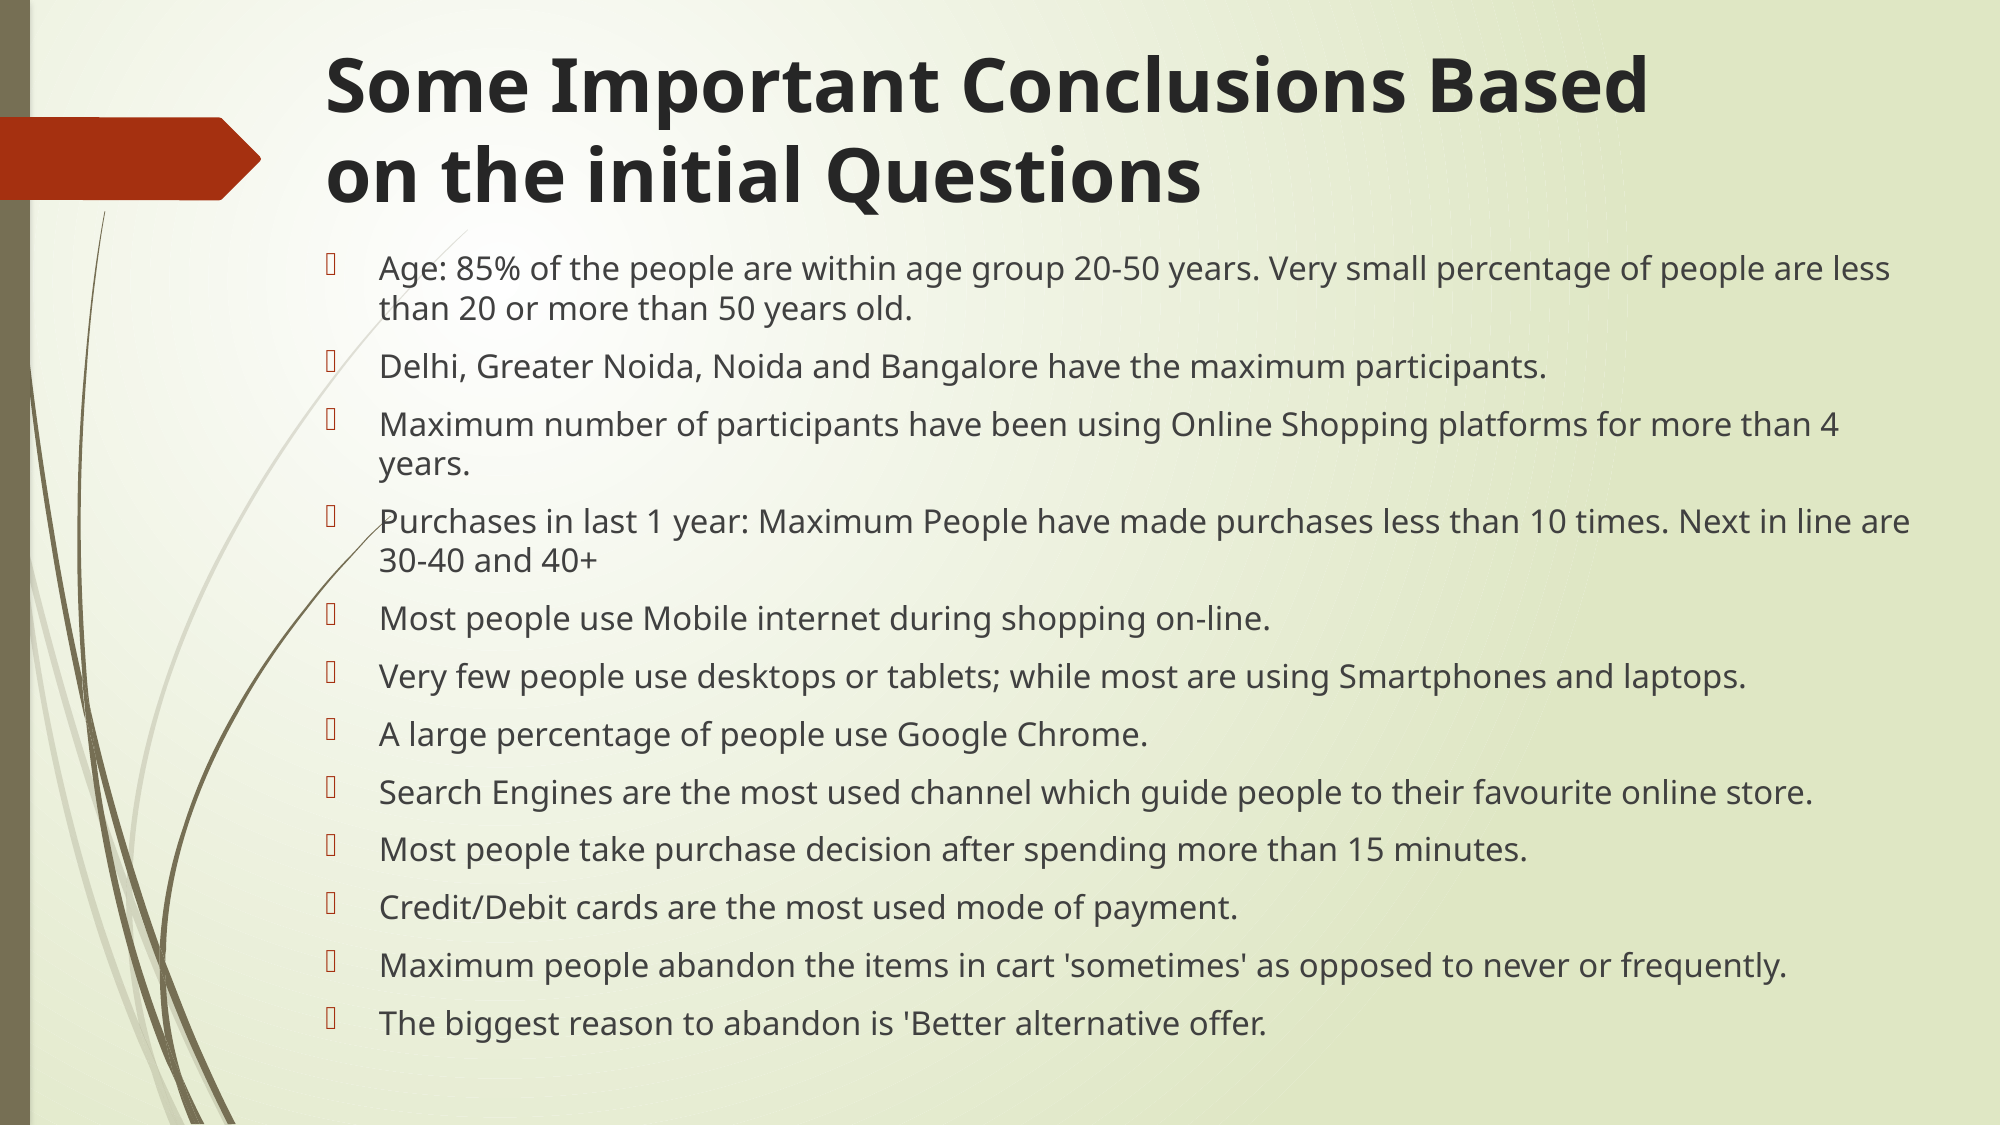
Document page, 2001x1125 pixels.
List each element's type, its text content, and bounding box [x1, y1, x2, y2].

list Age: 85% of the people are within age group 20-50 years. Very small percentage of people are less than 20 or more than 50 years old. Delhi, Greater Noida, Noida and Bangalore have the maximum participants. Maximum number of participants have been using Online Shopping platforms for more than 4 years. Purchases in last 1 year: Maximum People have made purchases less than 10 times. Next in line are 30-40 and 40+ Most people use Mobile internet during shopping on-line. Very few people use desktops or tablets; while most are using Smartphones and laptops. A large percentage of people use Google Chrome. Search Engines are the most used channel which guide people to their favourite online store. Most people take purchase decision after spending more than 15 minutes. Credit/Debit cards are the most used mode of payment. Maximum people abandon the items in cart 'sometimes' as opposed to never or frequently. The biggest reason to abandon is 'Better alternative offer. [310, 240, 1939, 1066]
title Some Important Conclusions Based on the initial Questions [310, 30, 1773, 240]
